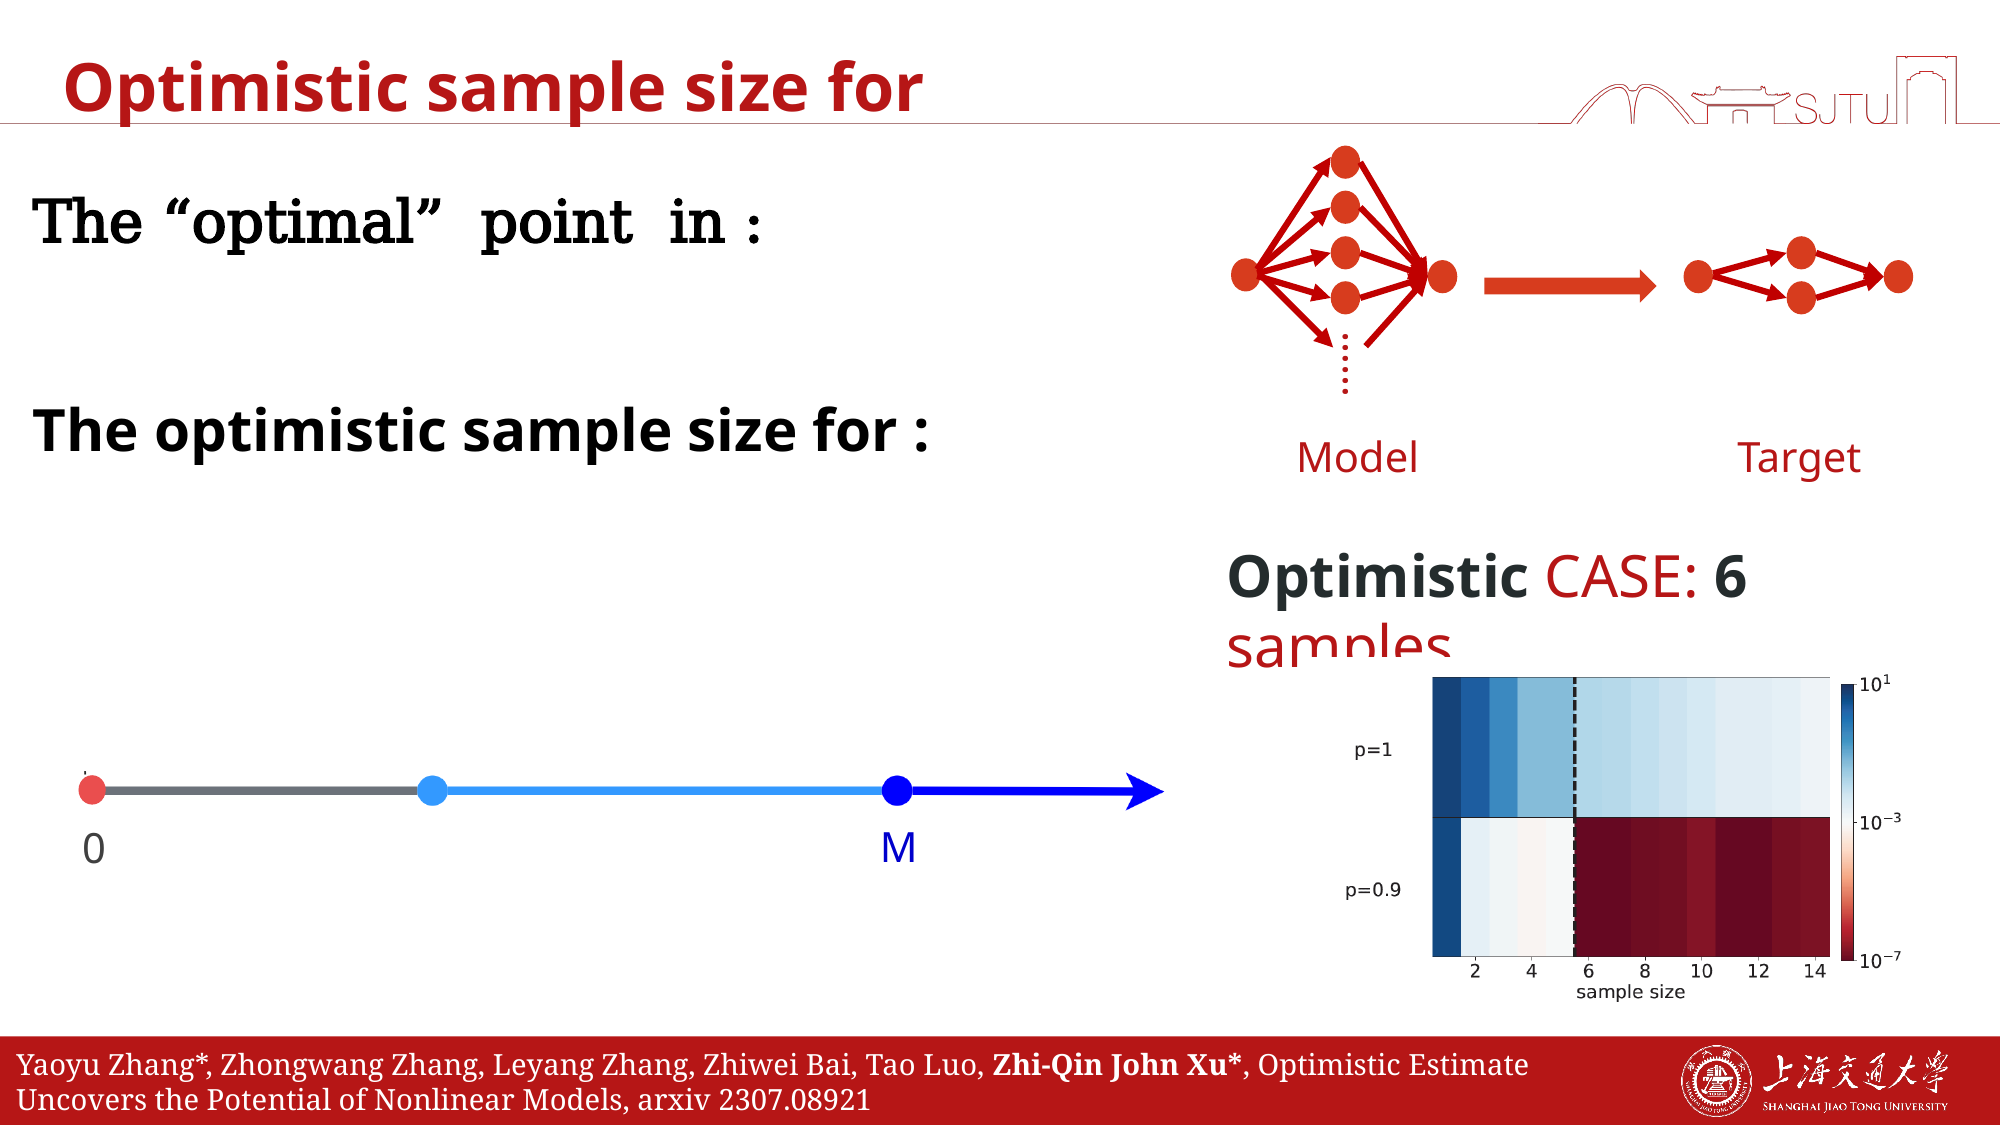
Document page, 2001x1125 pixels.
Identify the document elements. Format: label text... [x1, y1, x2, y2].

text_box [1785, 276, 1818, 319]
text_box [1479, 264, 1662, 308]
text_box Target [1722, 423, 1881, 489]
text_box …… [1327, 316, 1393, 423]
text_box Optimistic CASE: 6 samples [1212, 531, 1995, 687]
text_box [1359, 252, 1429, 276]
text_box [1256, 252, 1332, 274]
text_box [1435, 255, 1462, 298]
picture [0, 56, 2000, 124]
picture [580, 82, 594, 104]
text_box [1679, 255, 1708, 298]
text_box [1712, 252, 1788, 274]
text_box [1327, 141, 1365, 184]
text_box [1259, 274, 1334, 349]
text_box [1226, 253, 1251, 296]
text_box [1256, 156, 1332, 206]
text_box [1337, 186, 1353, 229]
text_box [1815, 276, 1885, 299]
text_box [1888, 255, 1918, 298]
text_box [1815, 252, 1885, 276]
text_box Yaoyu Zhang*, Zhongwang Zhang, Leyang Zhang, Zhiwei Bai, Tao Luo, Zhi-Qin John Xu*, Optimistic Estimate Uncovers the Potential of Nonlinear Models, arxiv 2307.08921 [1, 1039, 1672, 1124]
picture [130, 82, 144, 104]
picture [1310, 656, 1924, 1018]
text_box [1359, 206, 1429, 252]
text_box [1712, 275, 1788, 299]
text_box [1782, 231, 1821, 274]
text_box Model [1281, 423, 1439, 489]
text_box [1256, 206, 1332, 252]
text_box [1339, 276, 1359, 316]
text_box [66, 770, 1178, 882]
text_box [1359, 276, 1365, 285]
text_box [1365, 276, 1429, 347]
text_box [1338, 231, 1352, 274]
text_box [1359, 161, 1429, 206]
picture [1681, 1045, 1948, 1117]
